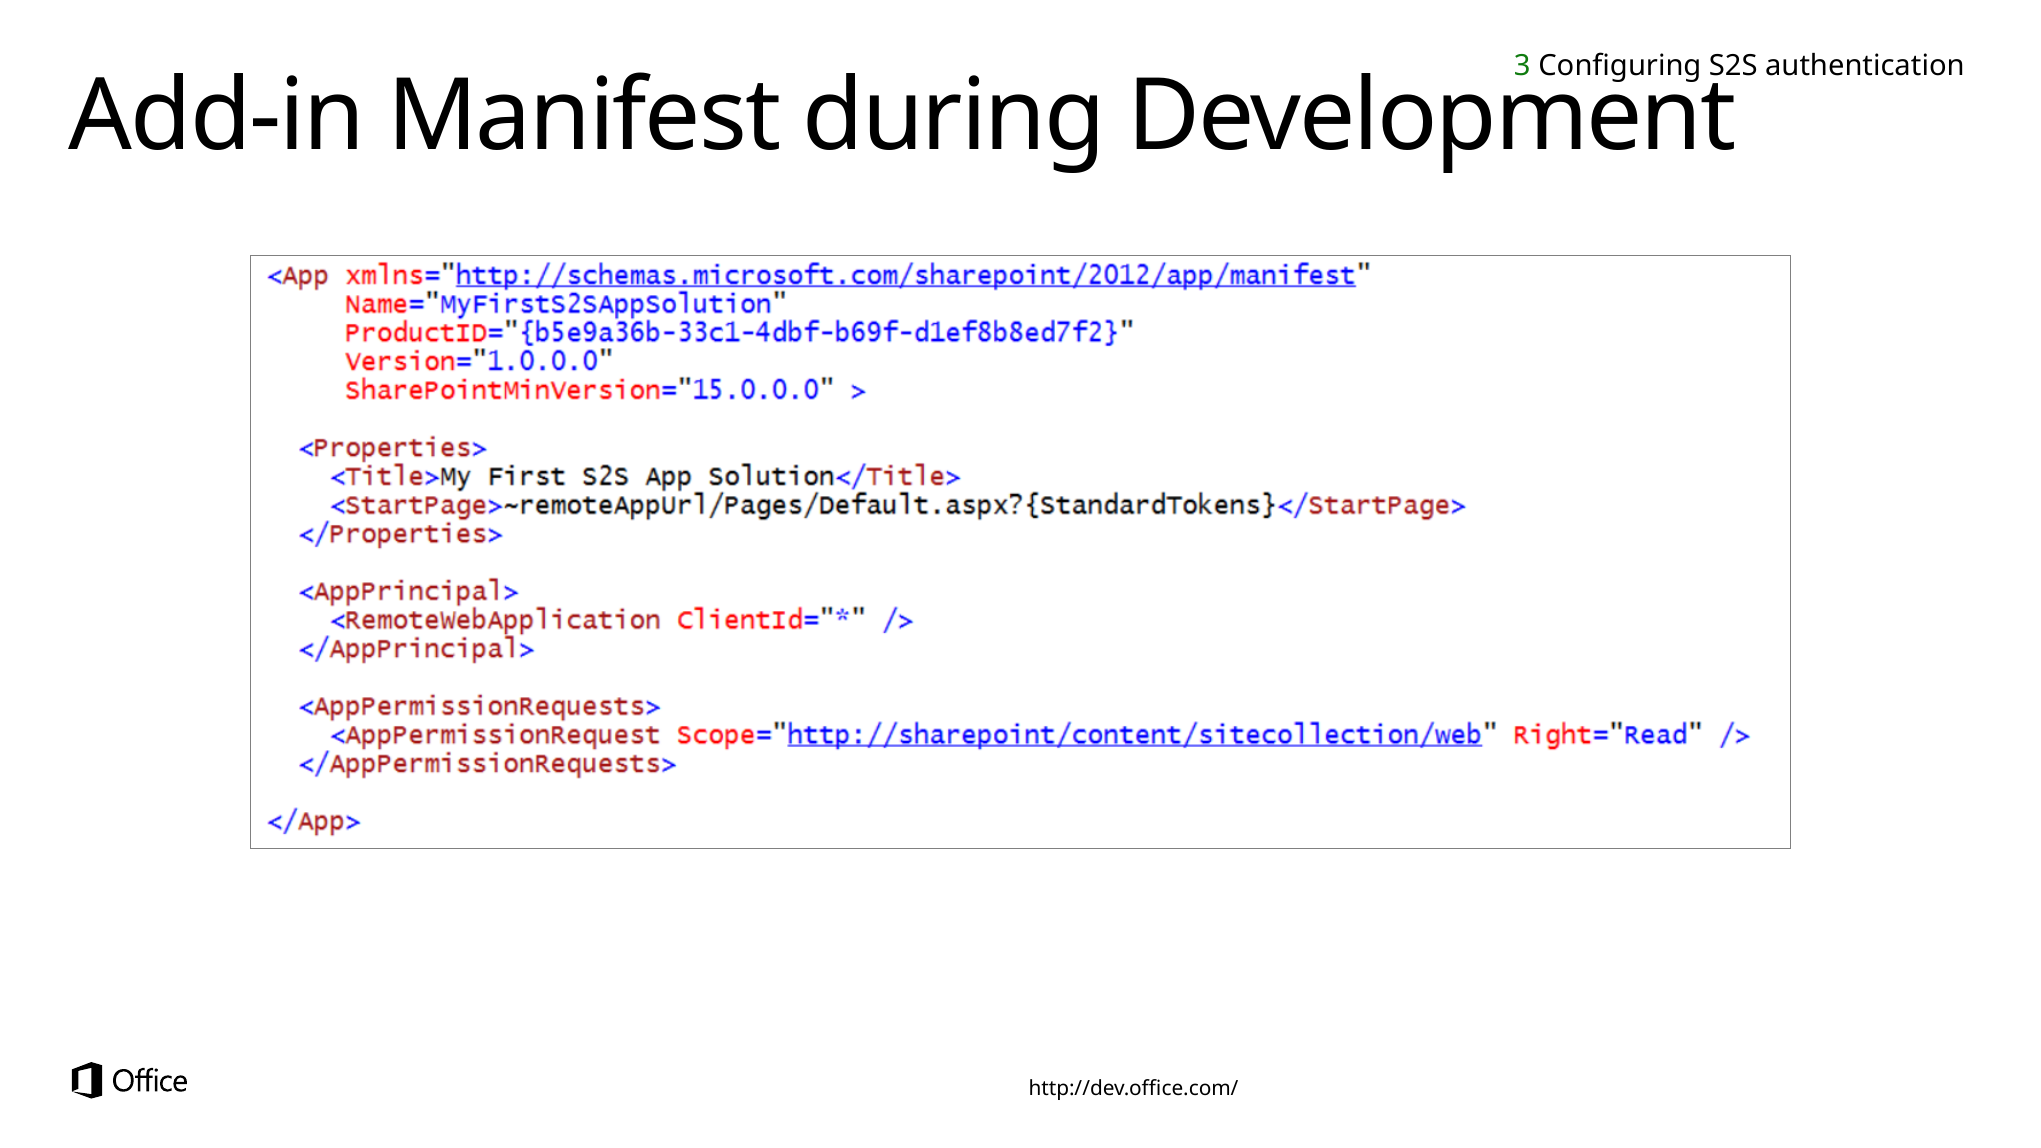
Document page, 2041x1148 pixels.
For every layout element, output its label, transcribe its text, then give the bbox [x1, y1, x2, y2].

picture [250, 254, 1791, 850]
footer 3 Configuring S2S authentication [1306, 48, 1996, 110]
title Add-in Manifest during Development [45, 48, 1996, 199]
